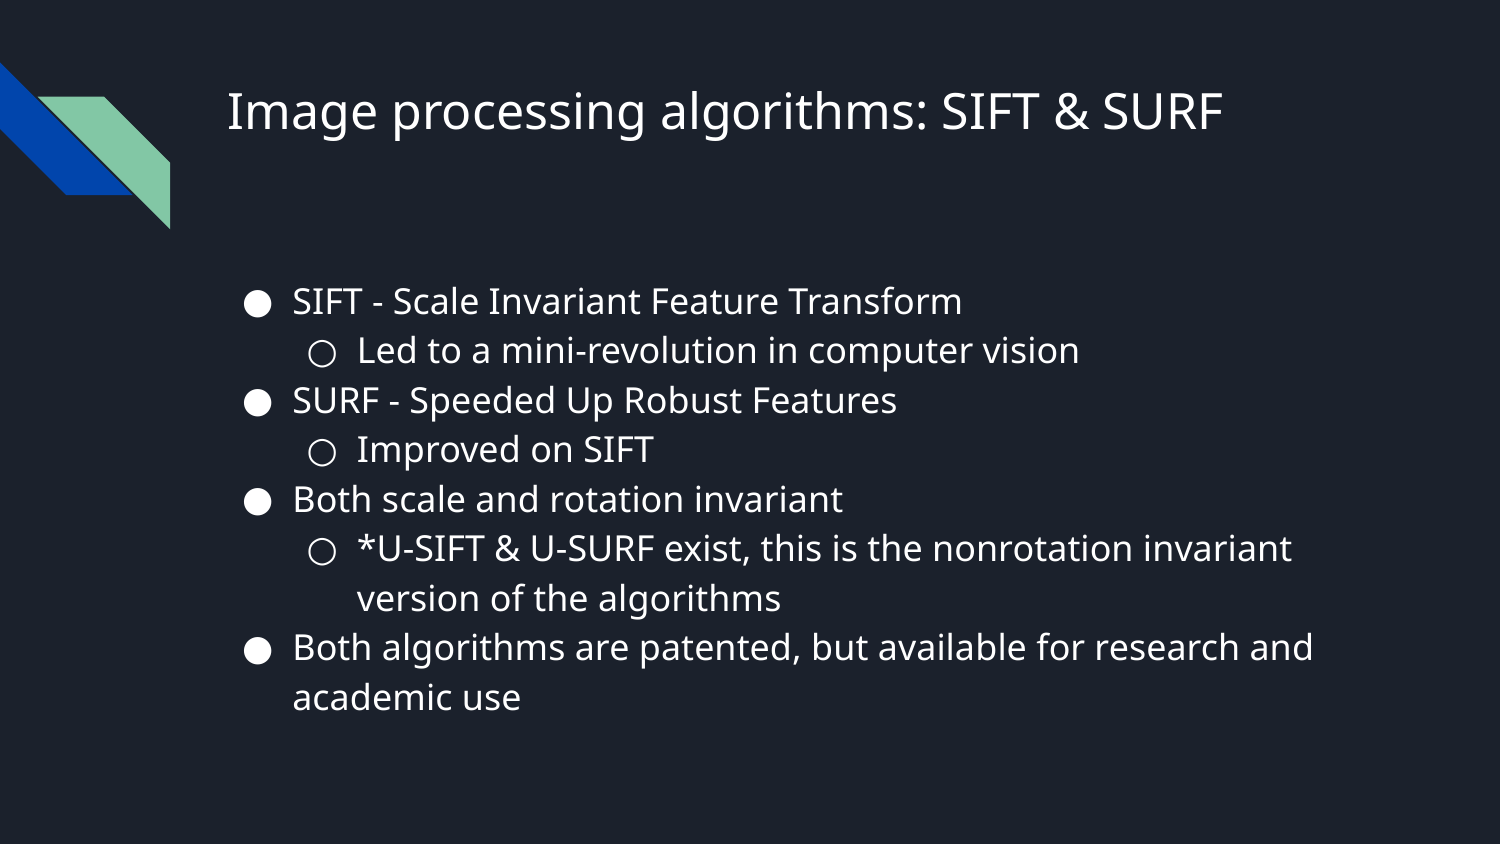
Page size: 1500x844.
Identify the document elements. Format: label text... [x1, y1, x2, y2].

title Image processing algorithms: SIFT & SURF [212, 64, 1368, 215]
list SIFT - Scale Invariant Feature Transform Led to a mini-revolution in computer vision SURF - Speeded Up Robust Features Improved on SIFT Both scale and rotation invariant *U-SIFT & U-SURF exist, this is the nonrotation invariant version of the algorithms Both algorithms are patented, but available for research and academic use [212, 257, 1368, 735]
